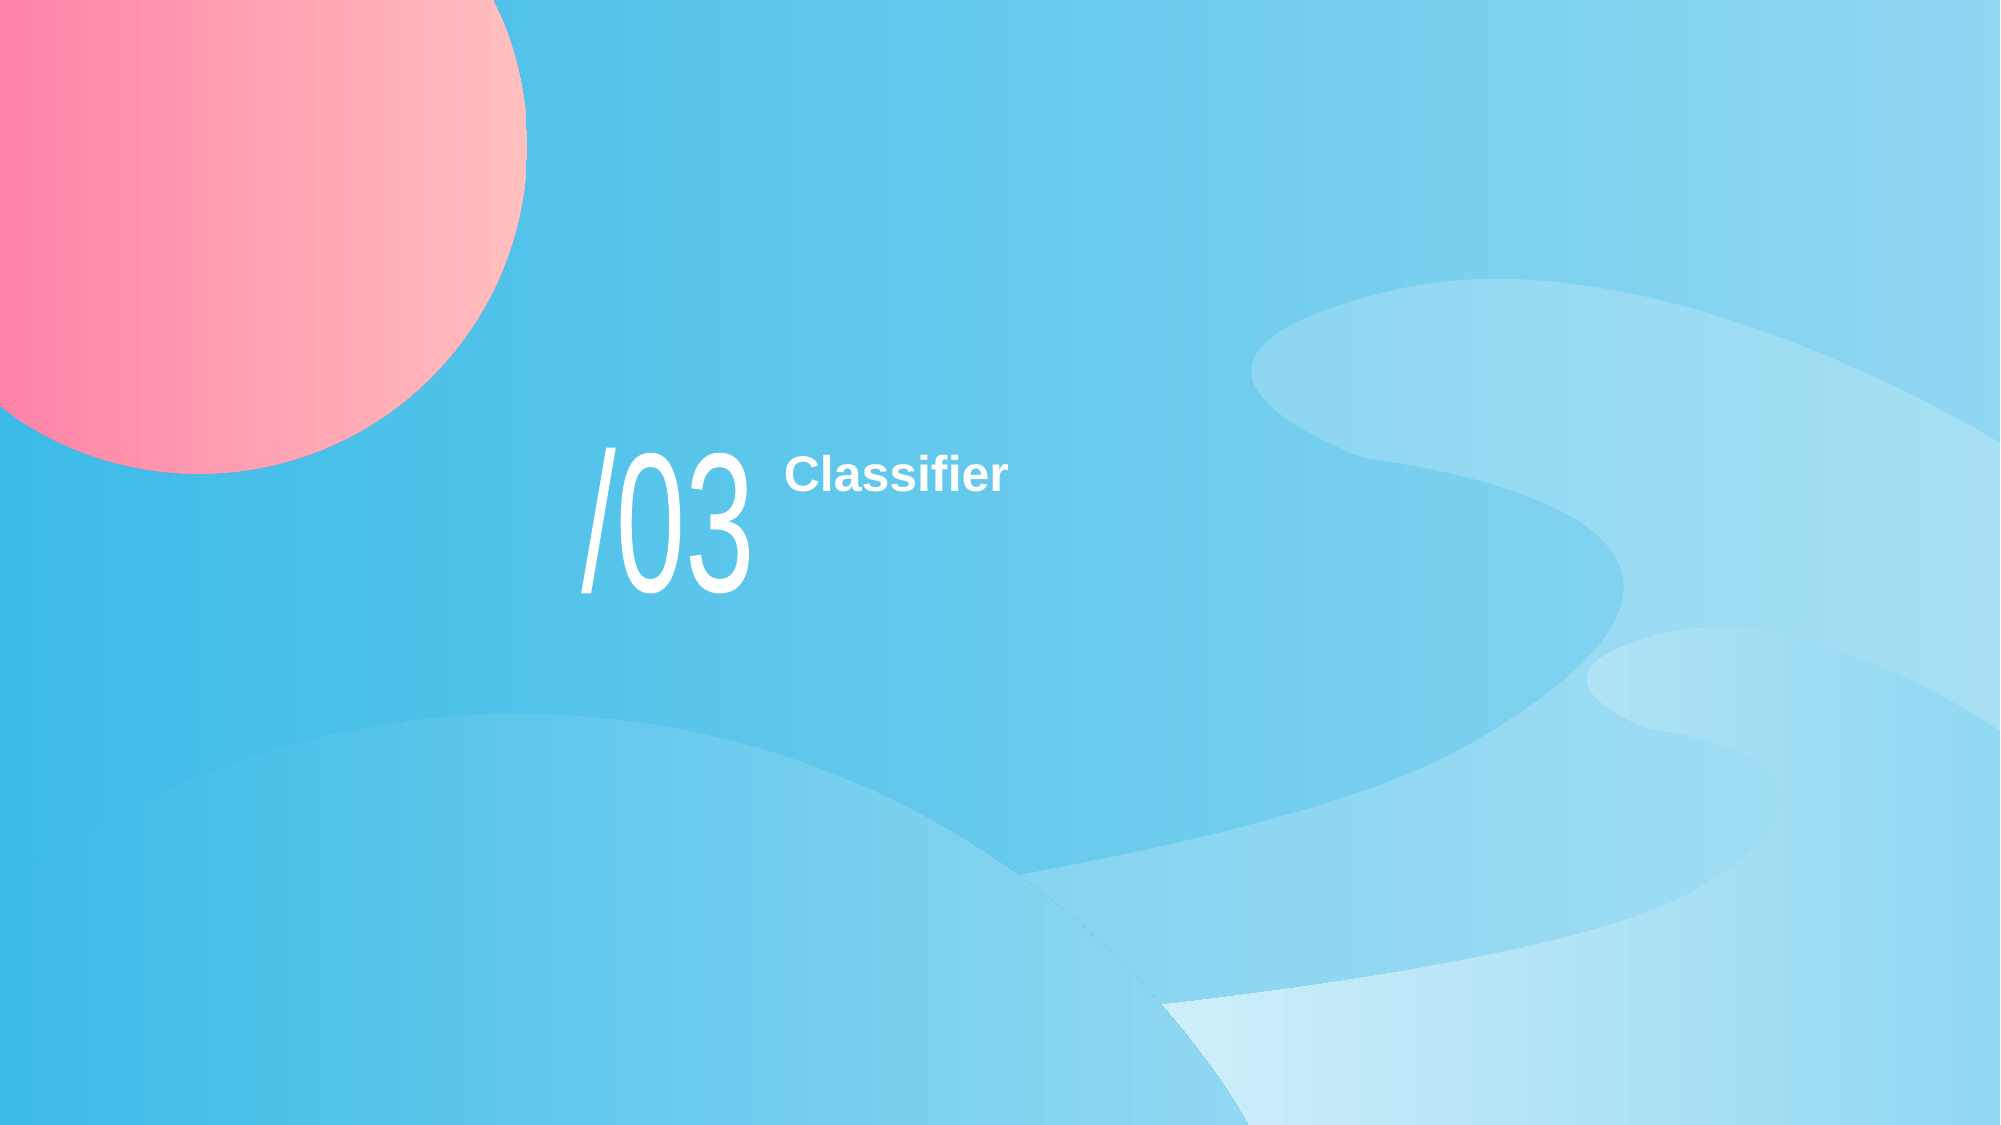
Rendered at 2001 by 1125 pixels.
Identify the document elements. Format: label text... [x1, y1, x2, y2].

title Classifier [769, 363, 1658, 511]
